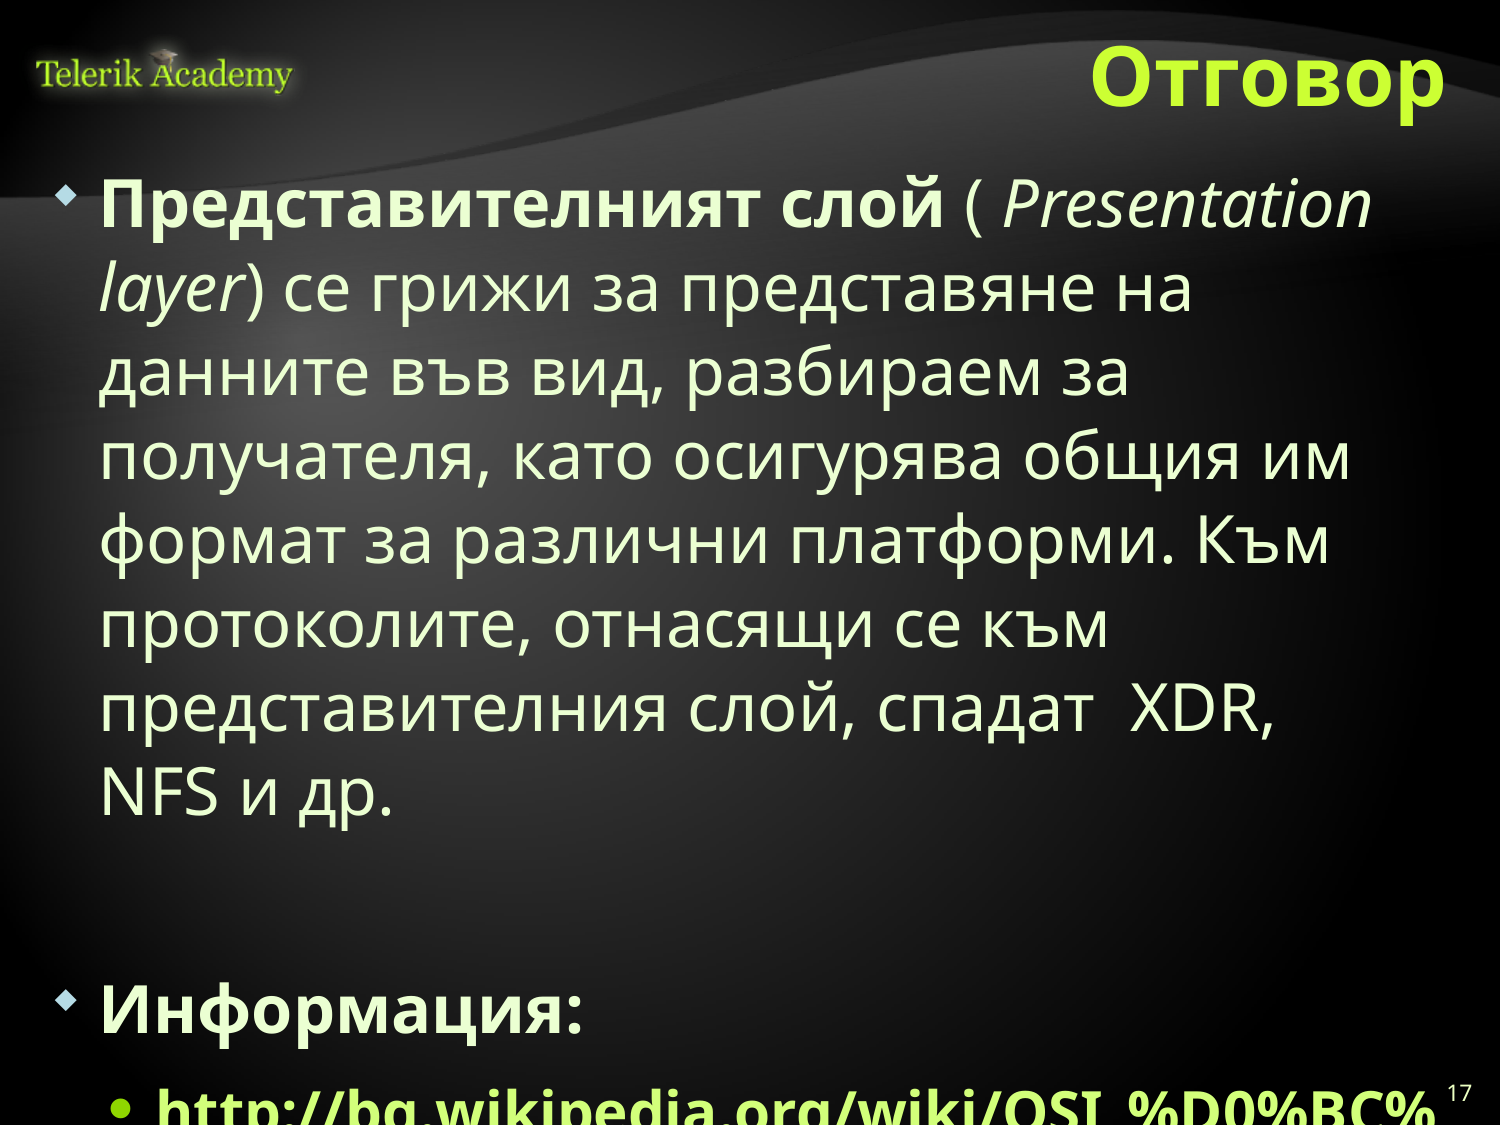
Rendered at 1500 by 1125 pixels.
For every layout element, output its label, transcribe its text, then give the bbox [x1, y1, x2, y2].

list Представителният слой ( Presentation layer) се грижи за представяне на данните във вид, разбираем за получателя, като осигурява общия им формат за различни платформи. Към протоколите, отнасящи се към представителния слой, спадат XDR, NFS и др. Информация: http://bg.wikipedia.org/wiki/OSI_%D0%BC%D0%BE%D0%B4%D0%B5%D0%BB [37, 149, 1463, 1100]
title Отговор [300, 12, 1463, 149]
slide_number 17 [1412, 1074, 1488, 1113]
picture [0, 0, 1500, 1125]
